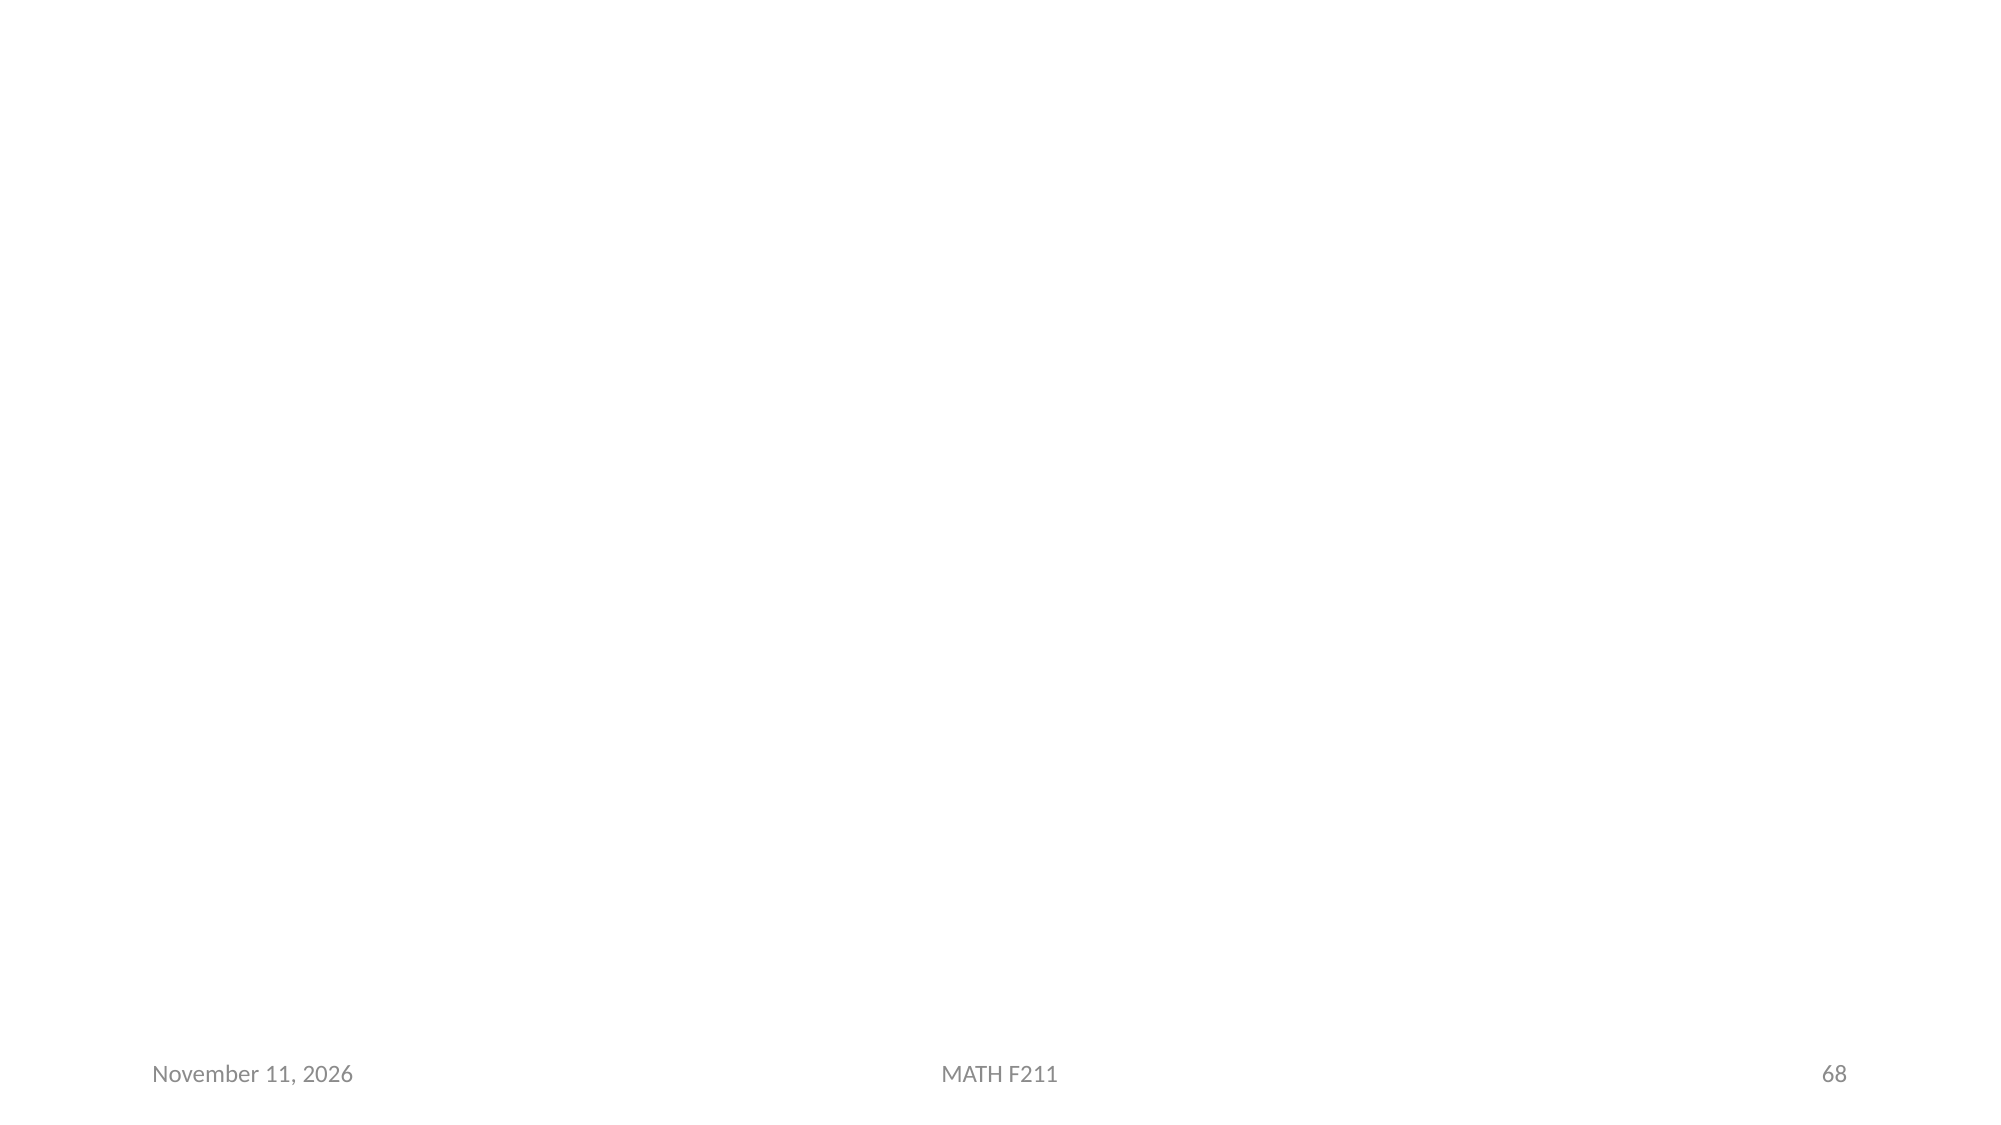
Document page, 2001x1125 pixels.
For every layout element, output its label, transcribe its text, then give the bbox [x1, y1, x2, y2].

slide_number 68 [1412, 1042, 1863, 1103]
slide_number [137, 1042, 588, 1103]
footer MATH F211 [662, 1042, 1338, 1103]
